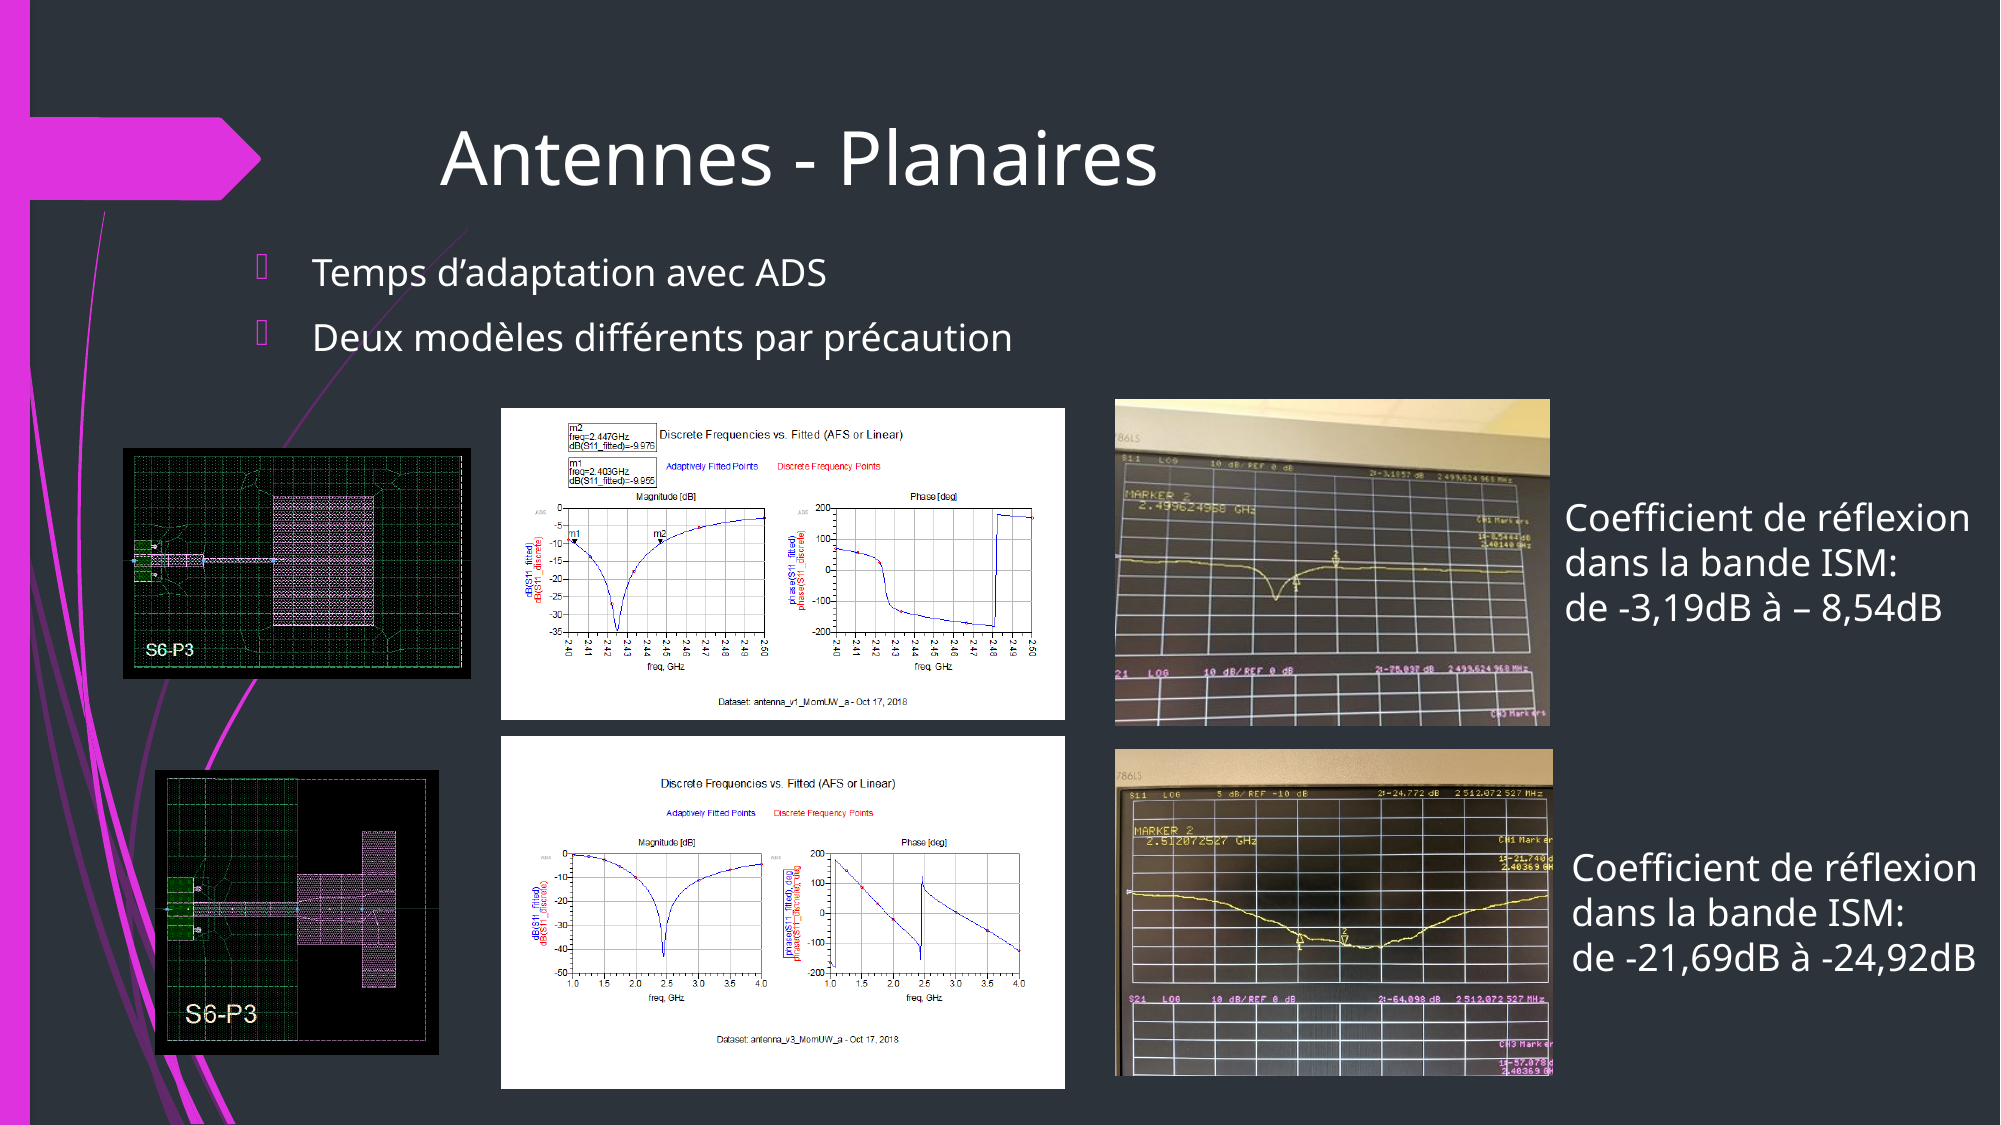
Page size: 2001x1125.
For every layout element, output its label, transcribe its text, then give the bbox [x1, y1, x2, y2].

text_box Coefficient de réflexion dans la bande ISM: de -3,19dB à – 8,54dB [1553, 486, 2000, 637]
picture [1115, 399, 1550, 726]
title Antennes - Planaires [425, 102, 1888, 313]
list Temps d’adaptation avec ADS Deux modèles différents par précaution [240, 240, 1704, 861]
picture [500, 408, 1065, 720]
picture [123, 448, 471, 680]
picture [1115, 749, 1553, 1076]
picture [500, 735, 1065, 1089]
picture [155, 769, 439, 1055]
text_box Coefficient de réflexion dans la bande ISM: de -21,69dB à -24,92dB [1556, 836, 2000, 987]
